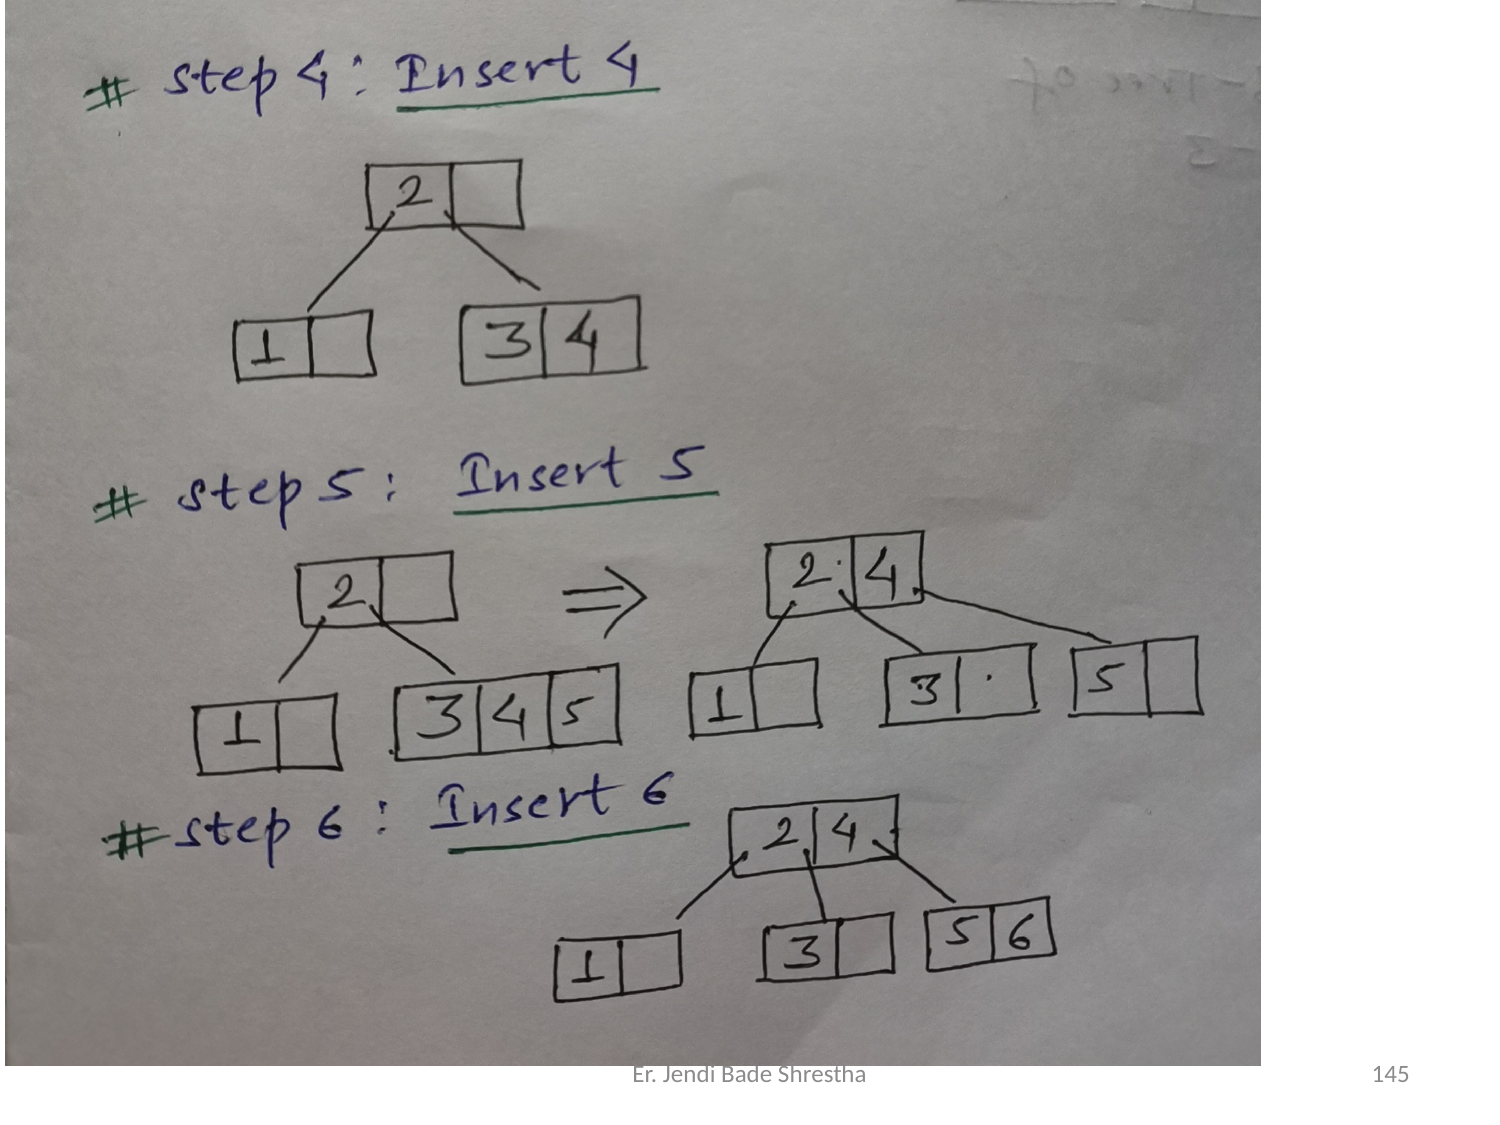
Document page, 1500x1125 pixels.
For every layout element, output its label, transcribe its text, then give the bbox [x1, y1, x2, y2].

slide_number 145 [1074, 1042, 1425, 1103]
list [5, 0, 1261, 1066]
footer Er. Jendi Bade Shrestha [512, 1074, 988, 1103]
